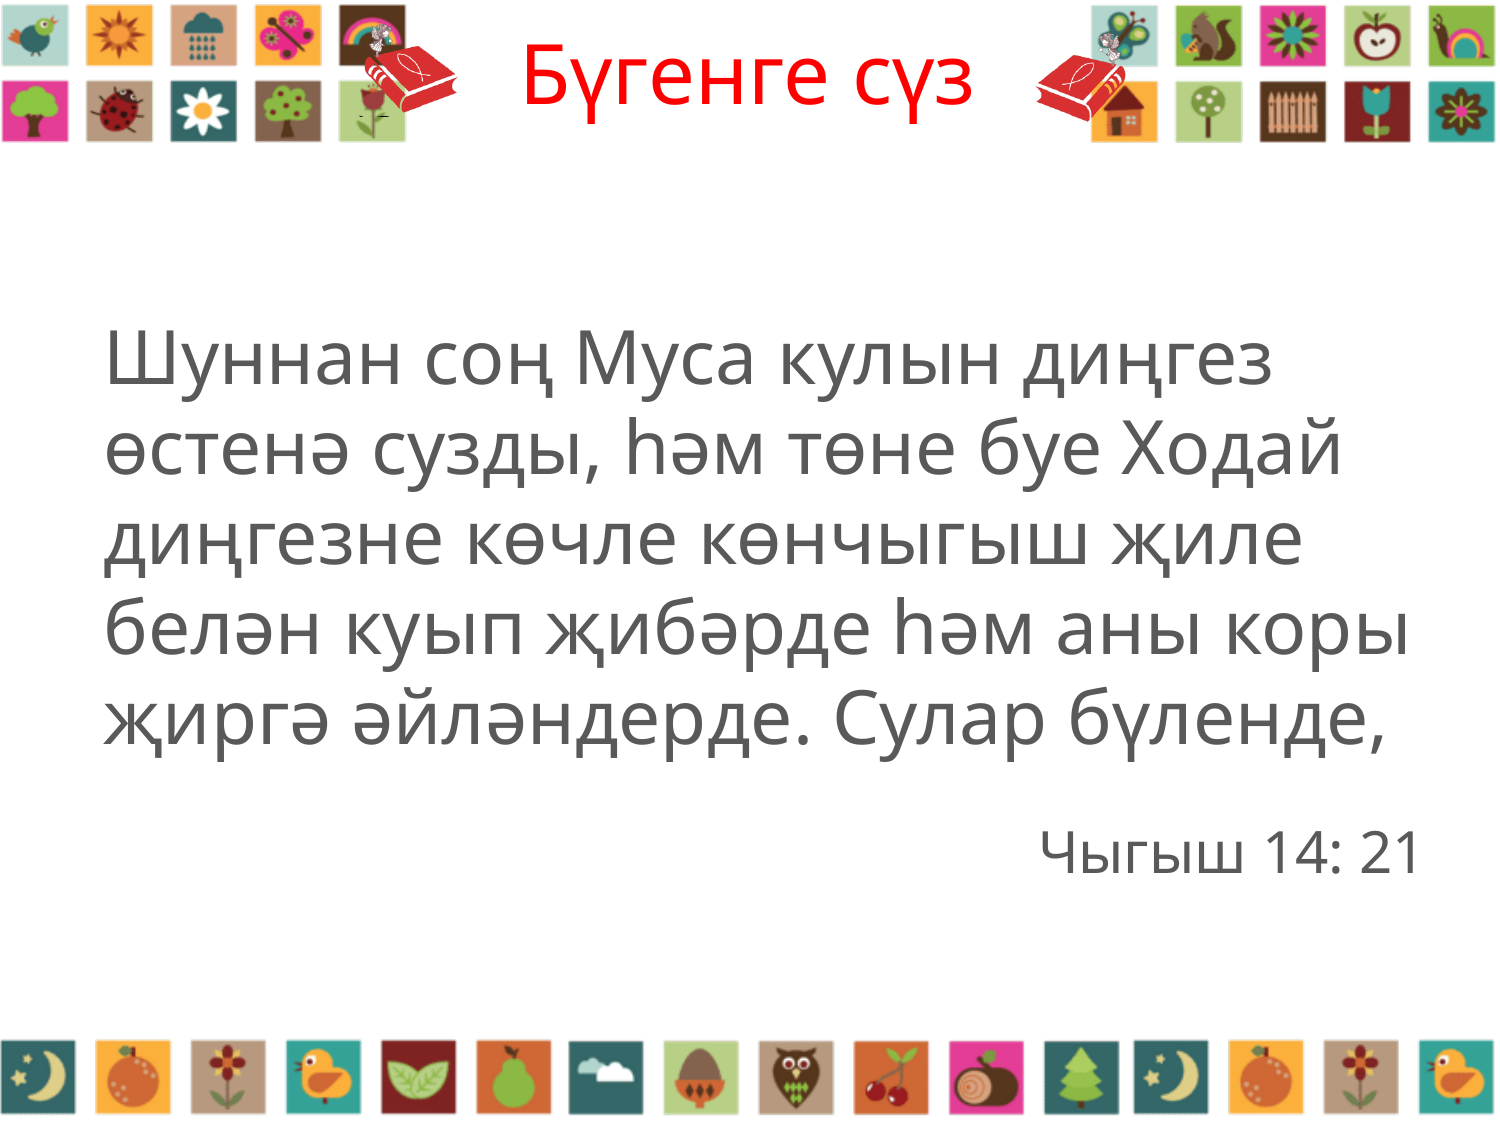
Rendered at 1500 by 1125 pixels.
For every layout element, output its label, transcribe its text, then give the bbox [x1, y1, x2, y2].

picture [1003, 3, 1500, 150]
text_box Чыгыш 14: 21 [808, 807, 1441, 893]
picture [0, 3, 490, 150]
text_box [0, 1028, 1500, 1118]
text_box Шуннан соң Муса кулын диңгез өстенә сузды, һәм төне буе Ходай диңгезне көчле көнчыгыш җиле белән куып җибәрде һәм аны коры җиргә әйләндерде. Сулар бүленде, [88, 302, 1436, 768]
text_box Бүгенге сүз [425, 13, 1078, 129]
